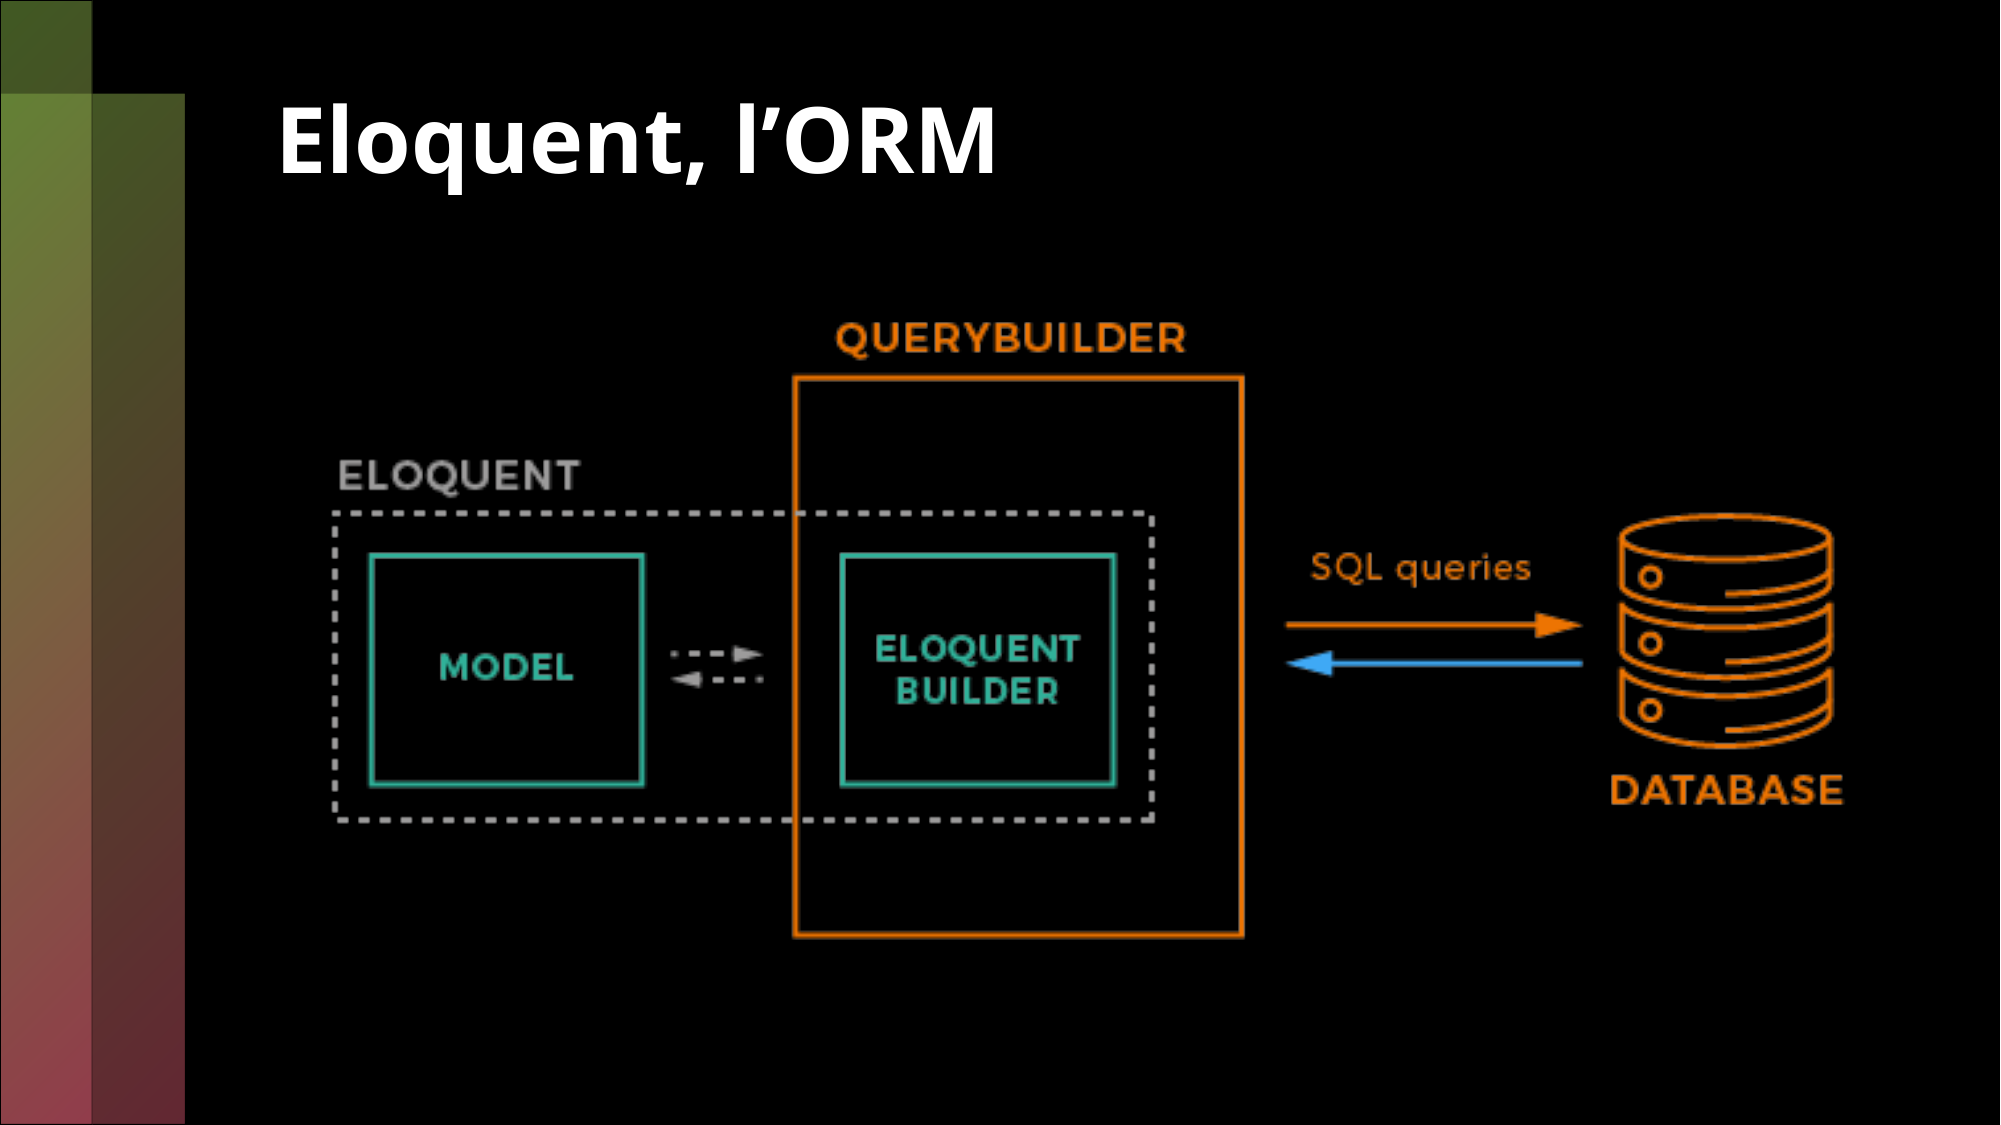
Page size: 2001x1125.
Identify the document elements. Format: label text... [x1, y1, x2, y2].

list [275, 239, 1914, 1022]
title Eloquent, l’ORM [260, 74, 1817, 329]
